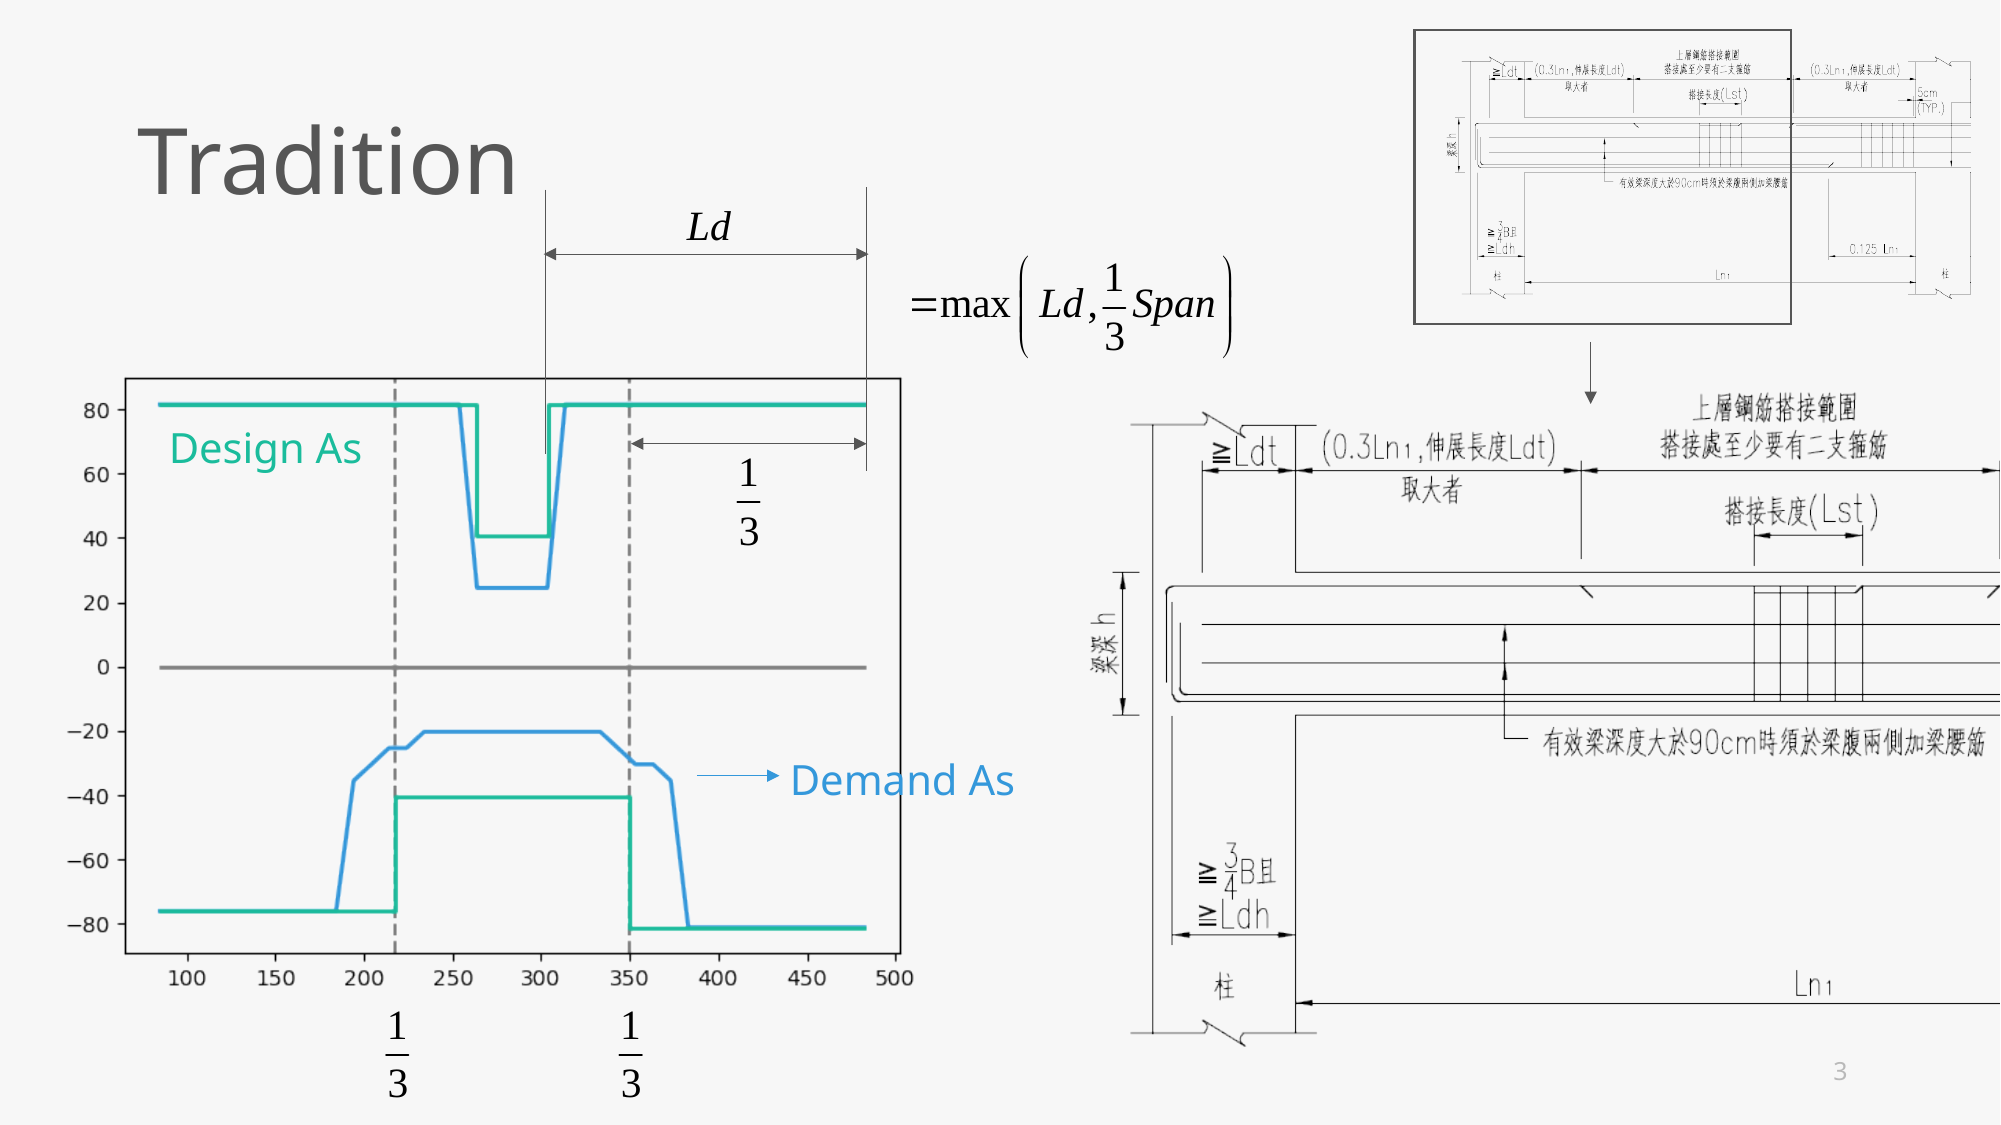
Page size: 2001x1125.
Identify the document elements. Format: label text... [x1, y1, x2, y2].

text_box Demand As [1000, 736, 1031, 812]
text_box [733, 450, 765, 551]
picture [1085, 385, 2000, 1058]
list Tradition [137, 108, 873, 224]
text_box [681, 205, 739, 247]
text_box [904, 251, 1240, 364]
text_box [381, 1003, 412, 1102]
slide_number 3 [1412, 1058, 1863, 1103]
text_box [615, 1003, 646, 1102]
picture [0, 289, 1000, 1036]
picture [1444, 46, 1971, 304]
text_box [1413, 29, 1792, 325]
